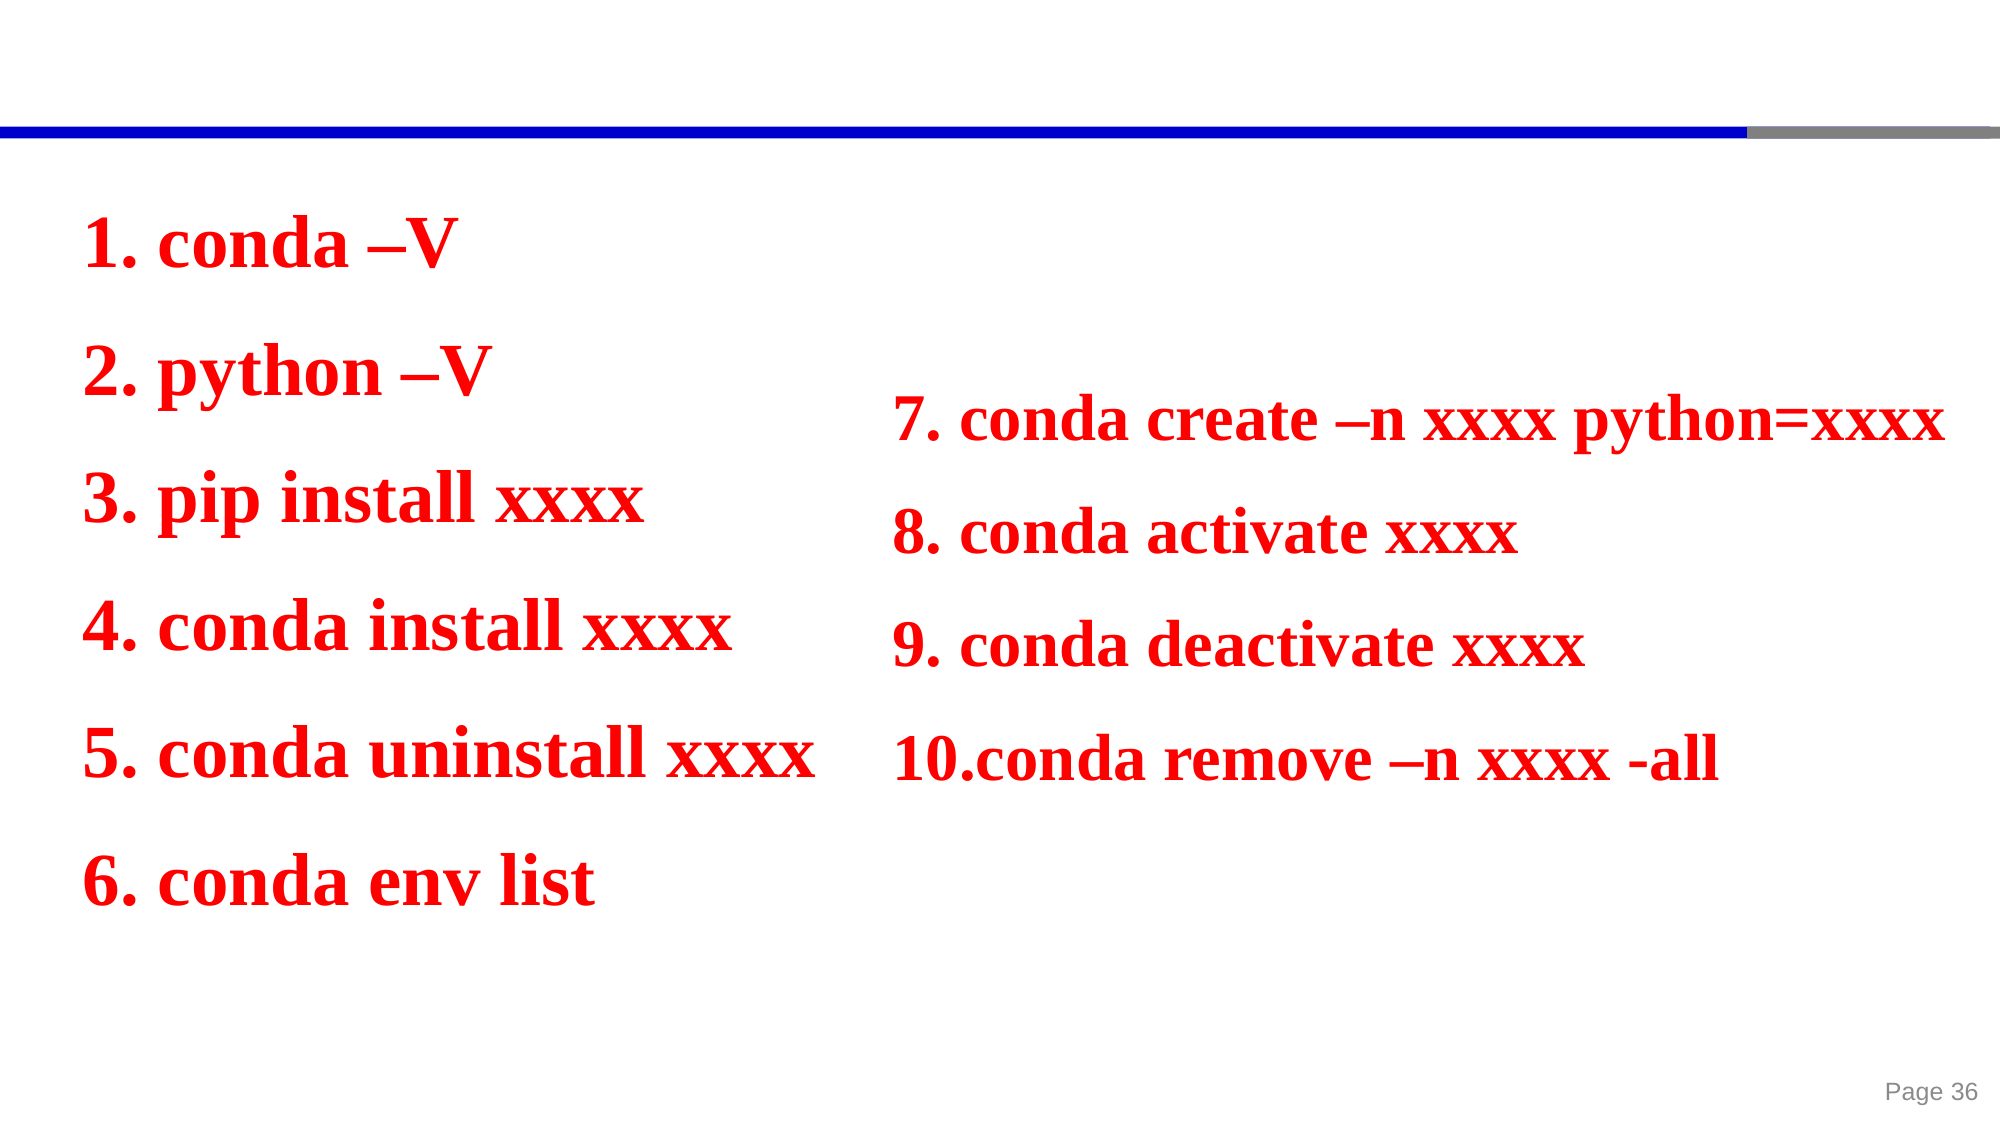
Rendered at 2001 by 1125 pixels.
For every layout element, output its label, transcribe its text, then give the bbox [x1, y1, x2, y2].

slide_number Page 36 [1527, 1060, 1994, 1121]
text_box 1. conda –V 2. python –V 3. pip install xxxx 4. conda install xxxx 5. conda uninstall xxxx 6. conda env list [68, 185, 848, 928]
text_box 7. conda create –n xxxx python=xxxx 8. conda activate xxxx 9. conda deactivate xxxx 10.conda remove –n xxxx -all [877, 366, 1970, 801]
